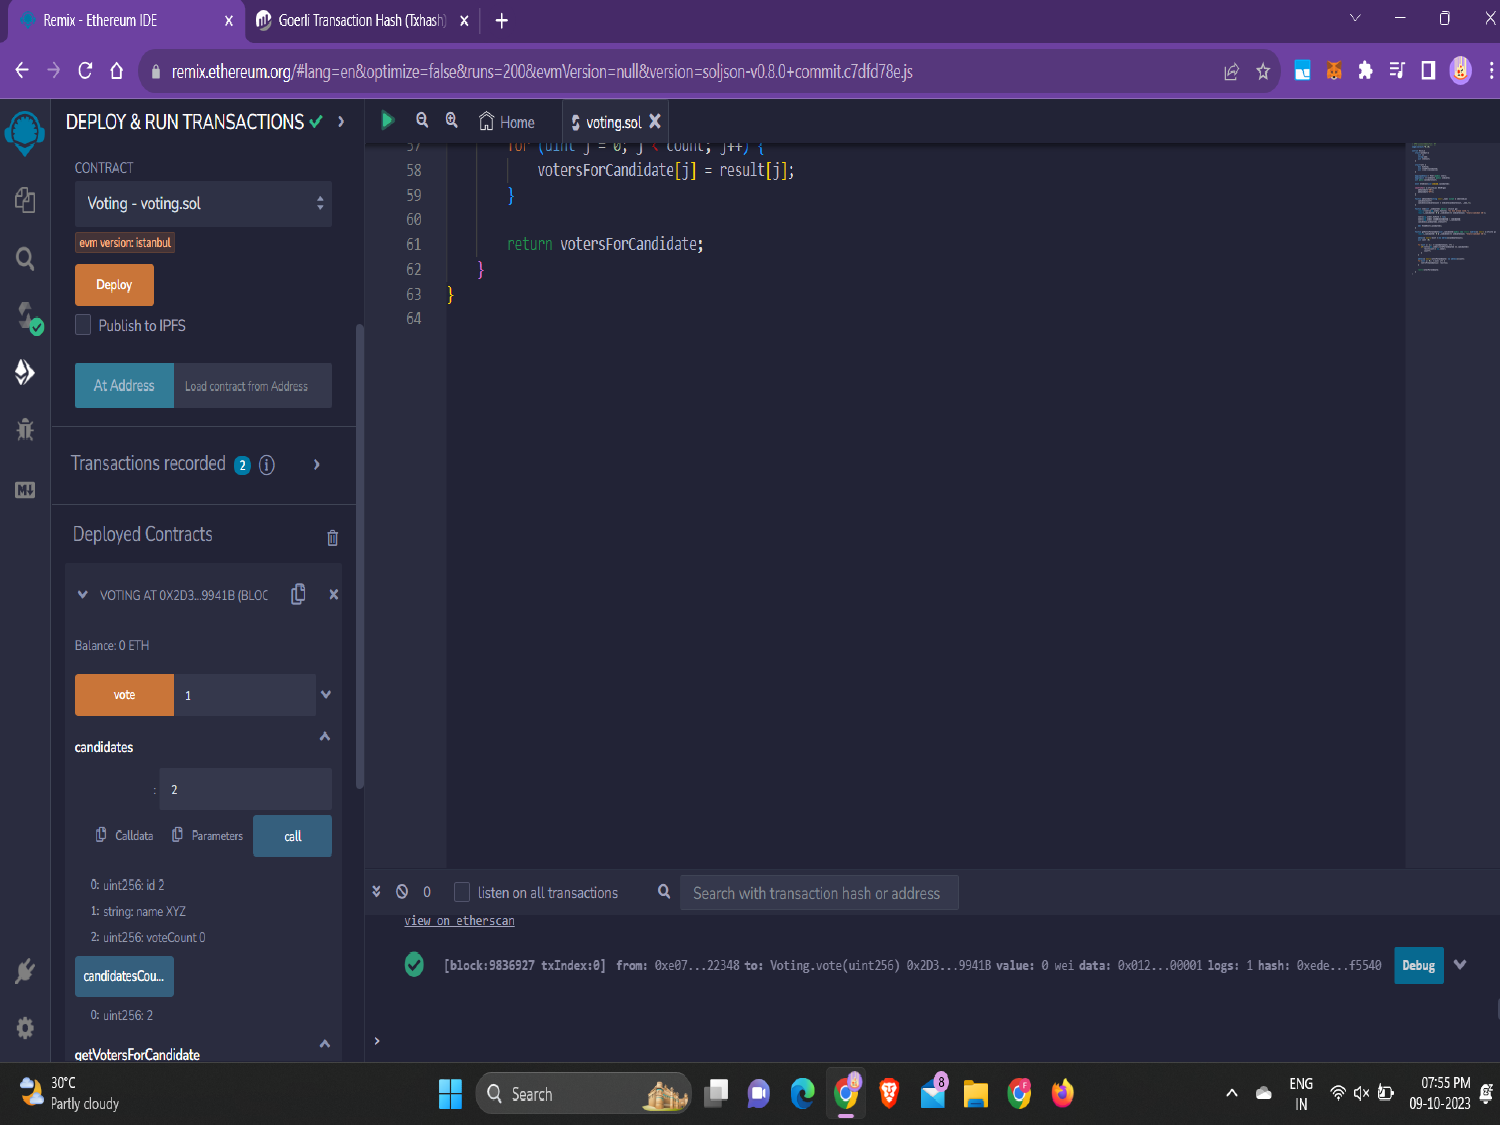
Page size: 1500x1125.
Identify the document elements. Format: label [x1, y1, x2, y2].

list [0, 0, 1500, 1125]
